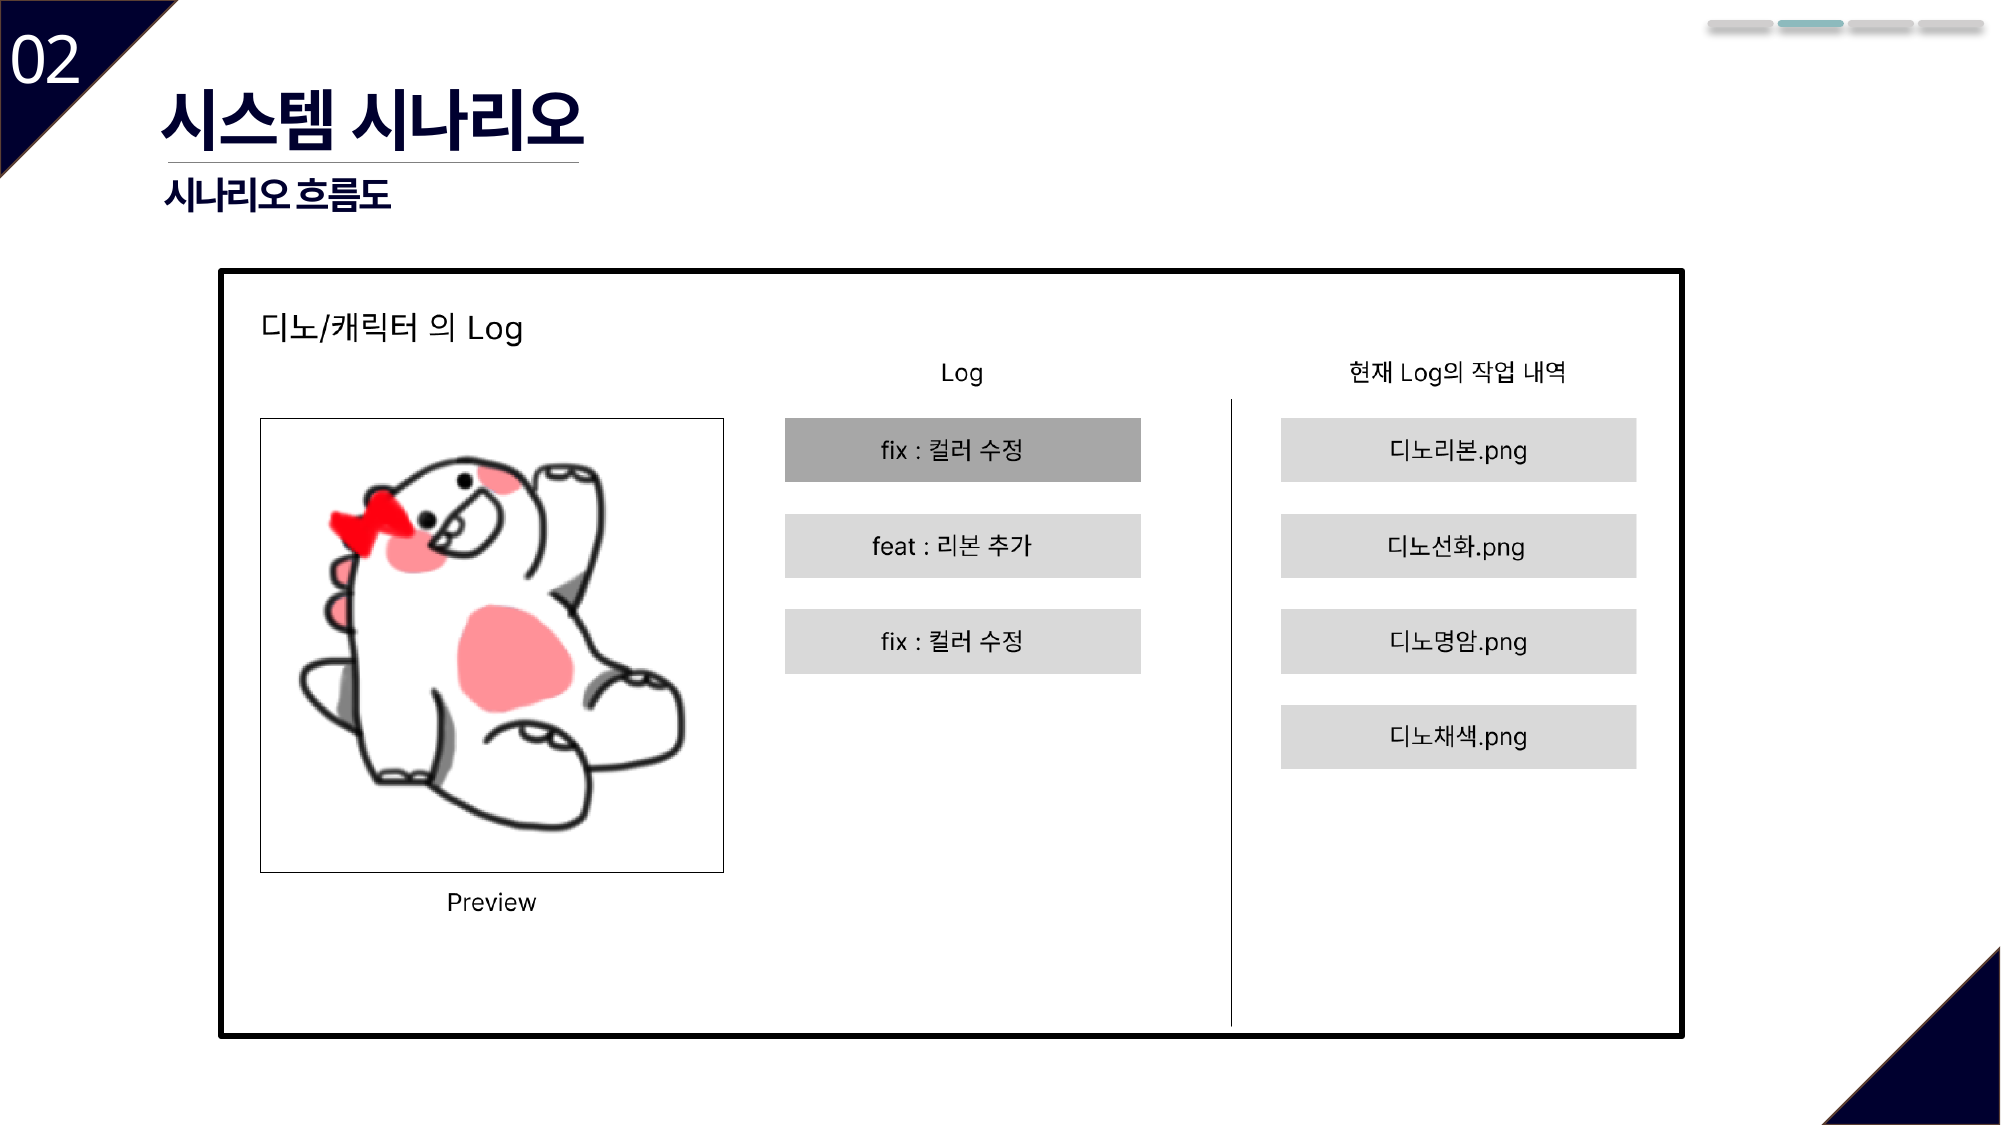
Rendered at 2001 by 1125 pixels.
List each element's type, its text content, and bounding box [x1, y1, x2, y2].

text_box 02 [0, 9, 98, 105]
text_box 시나리오 흐름도 [148, 164, 489, 225]
picture [224, 274, 1680, 1033]
text_box 시스템 시나리오 [145, 71, 603, 167]
